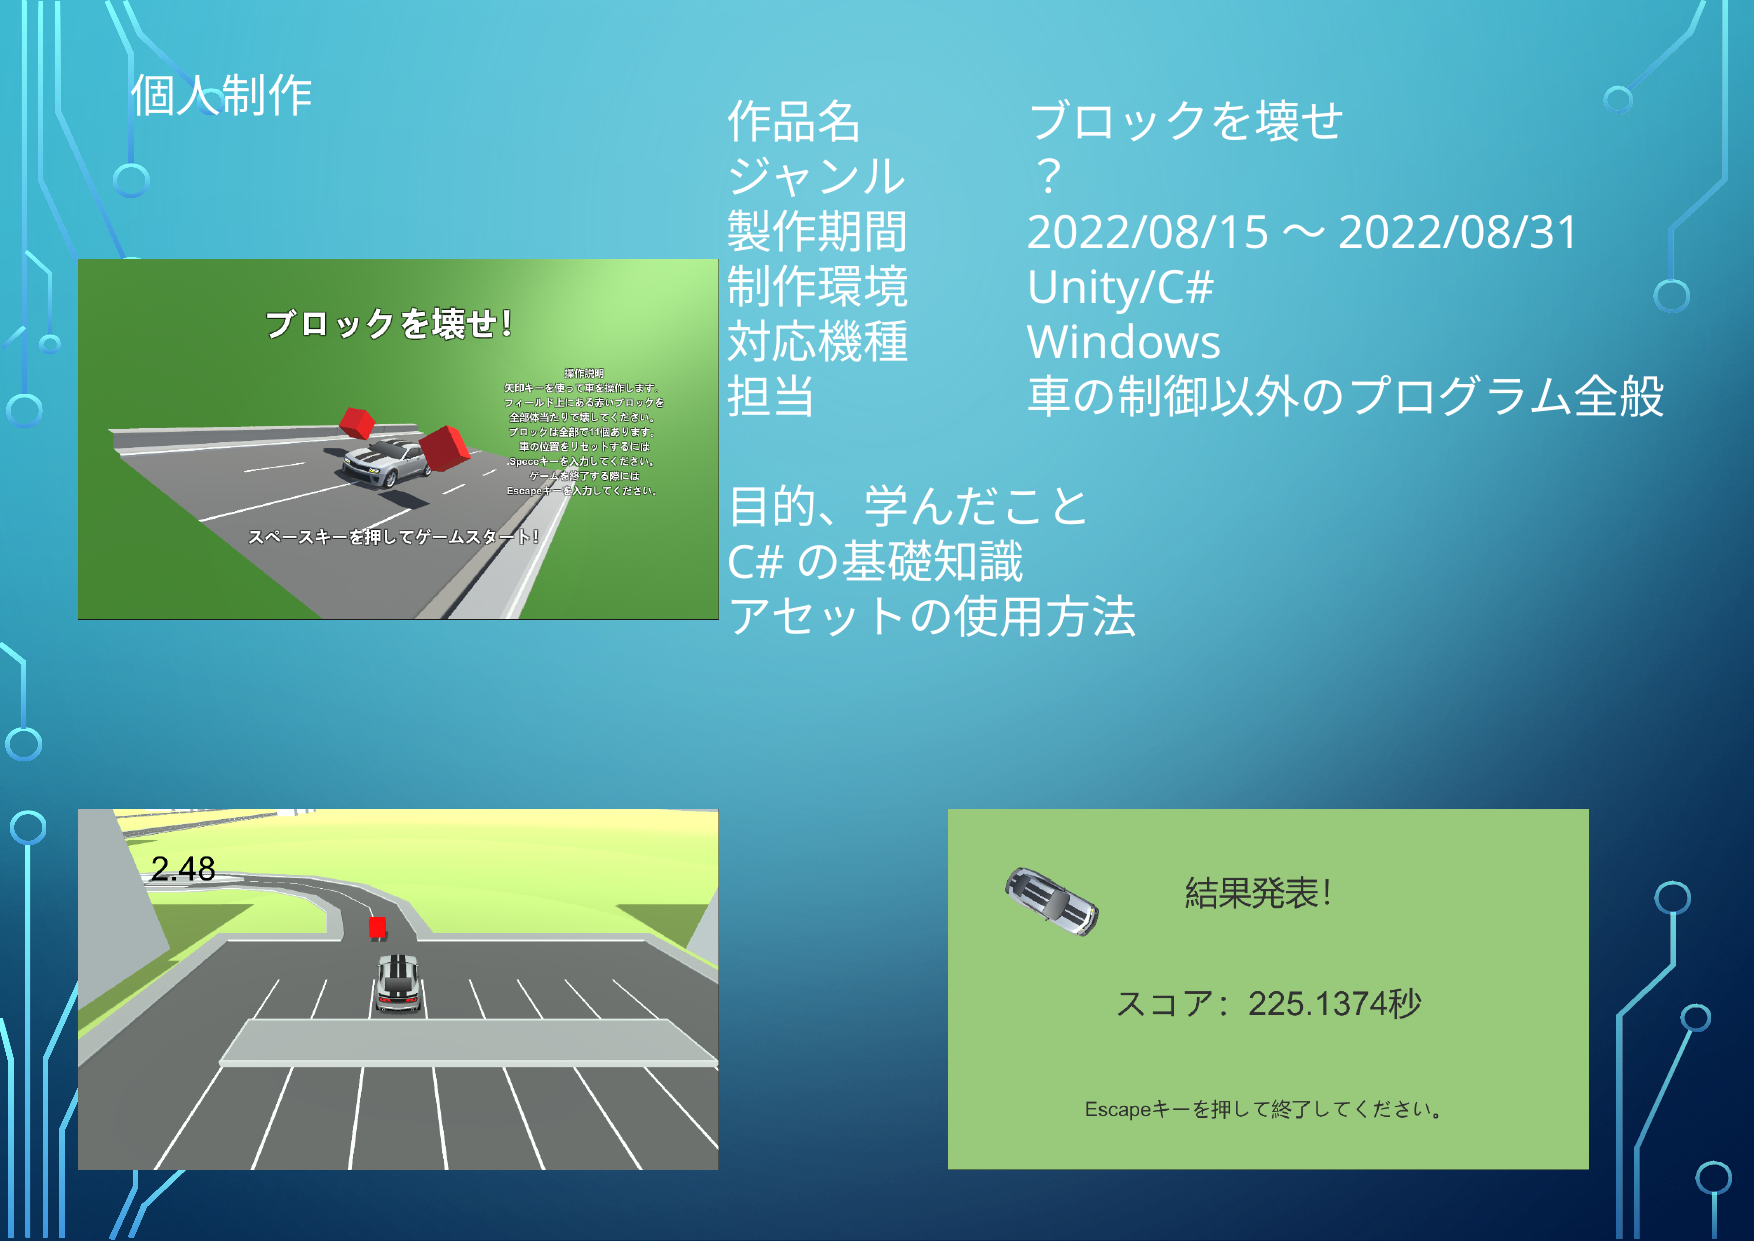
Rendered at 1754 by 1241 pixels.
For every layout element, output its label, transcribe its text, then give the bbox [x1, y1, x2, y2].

text_box 個人制作 [115, 58, 329, 129]
picture [78, 808, 719, 1170]
text_box 作品名 ブロックを壊せ ジャンル ？ 製作期間 2022/08/15～2022/08/31 制作環境 Unity/C# 対応機種 Windows 担当 車の制御以外のプログラム全般 目的、学んだこと C#の基礎知識 アセットの使用方法 [711, 85, 1681, 651]
picture [948, 808, 1589, 1170]
picture [78, 259, 719, 621]
